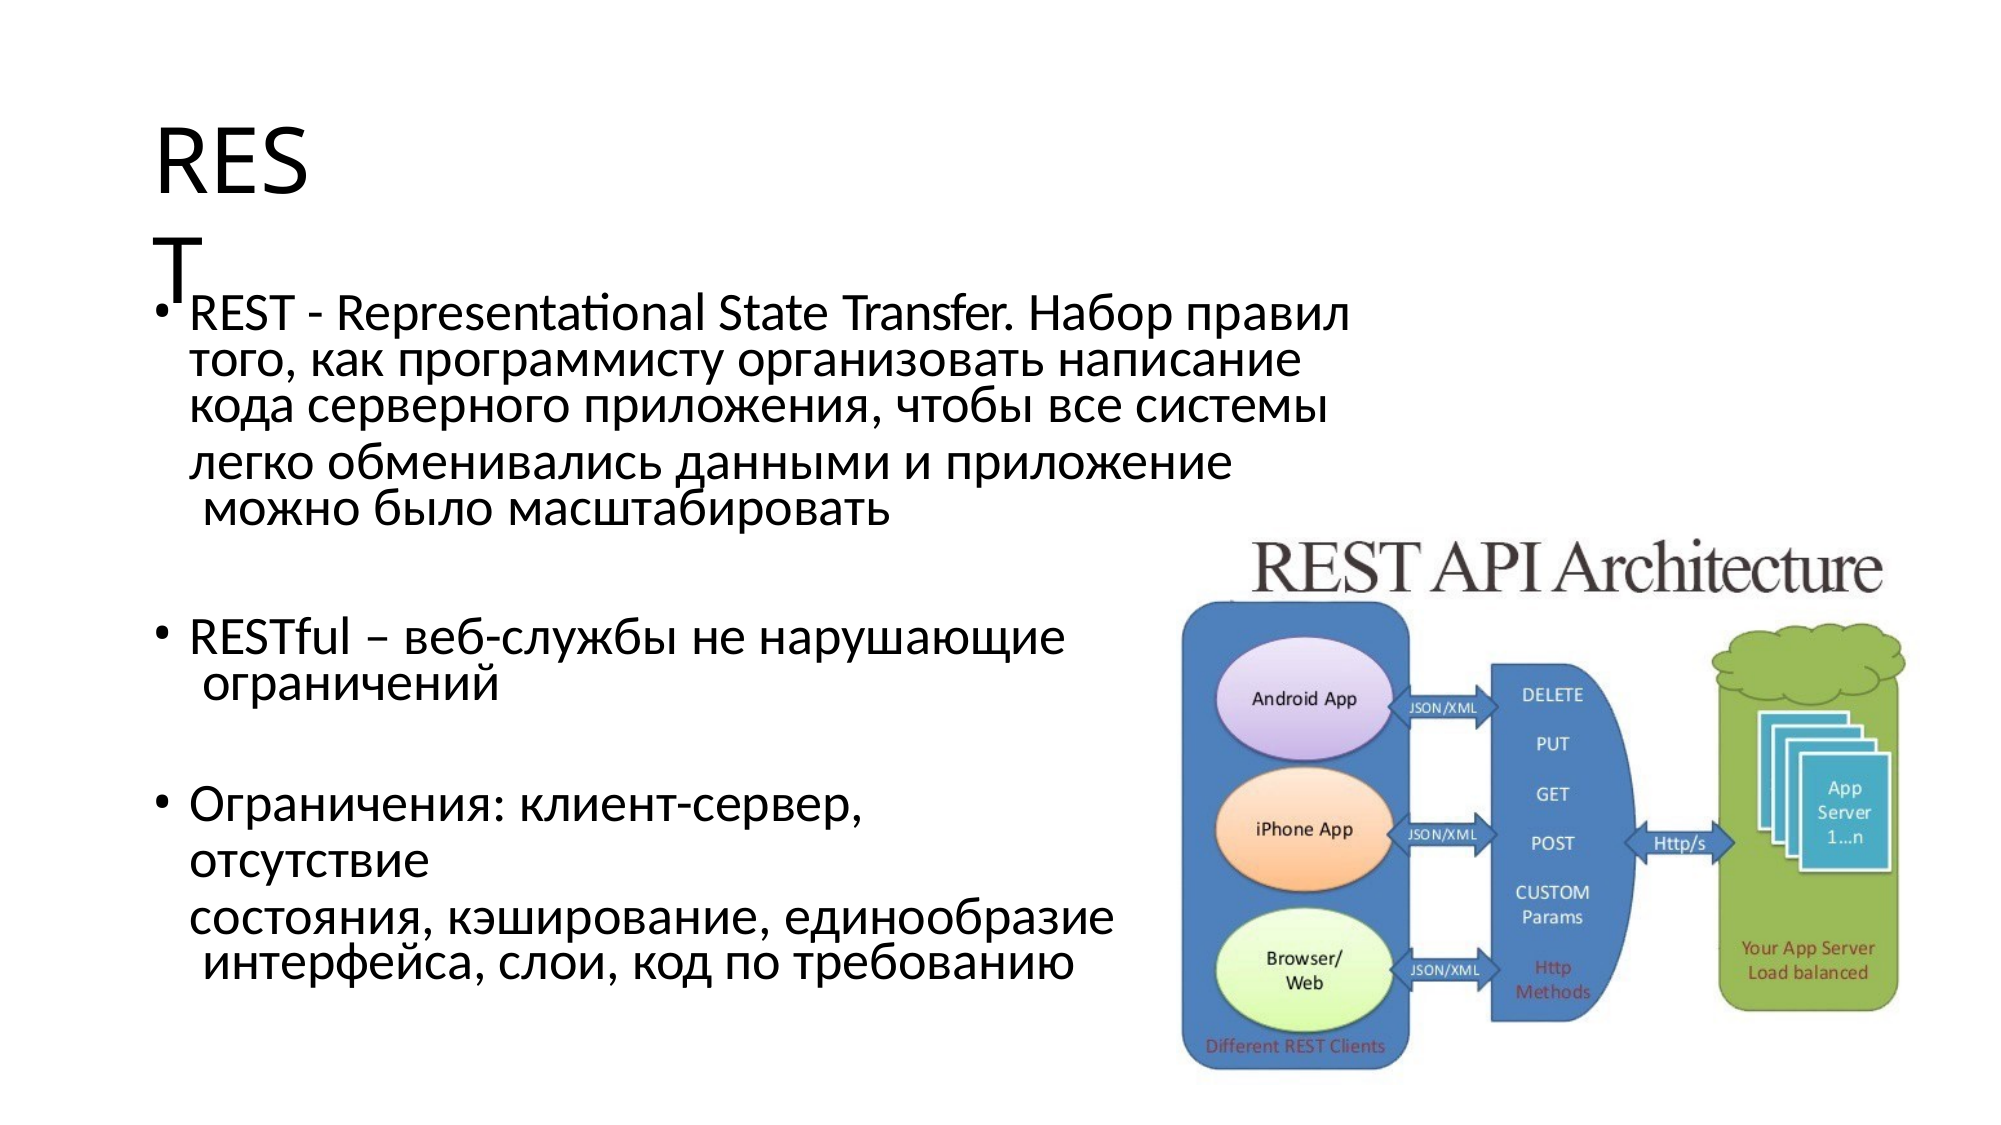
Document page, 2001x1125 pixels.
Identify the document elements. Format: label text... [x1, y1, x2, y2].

title REST [150, 100, 333, 284]
text_box REST - Representational State Transfer. Набор правил того, как программисту организовать написание кода серверного приложения, чтобы все системы легко обменивались данными и приложение можно было масштабировать RESTful – веб-службы не нарушающие ограничений Ограничения: клиент-сервер, отсутствие состояния, кэширование, единообразие интерфейса, слои, код по требованию [150, 284, 1371, 989]
picture [1176, 527, 1921, 1086]
